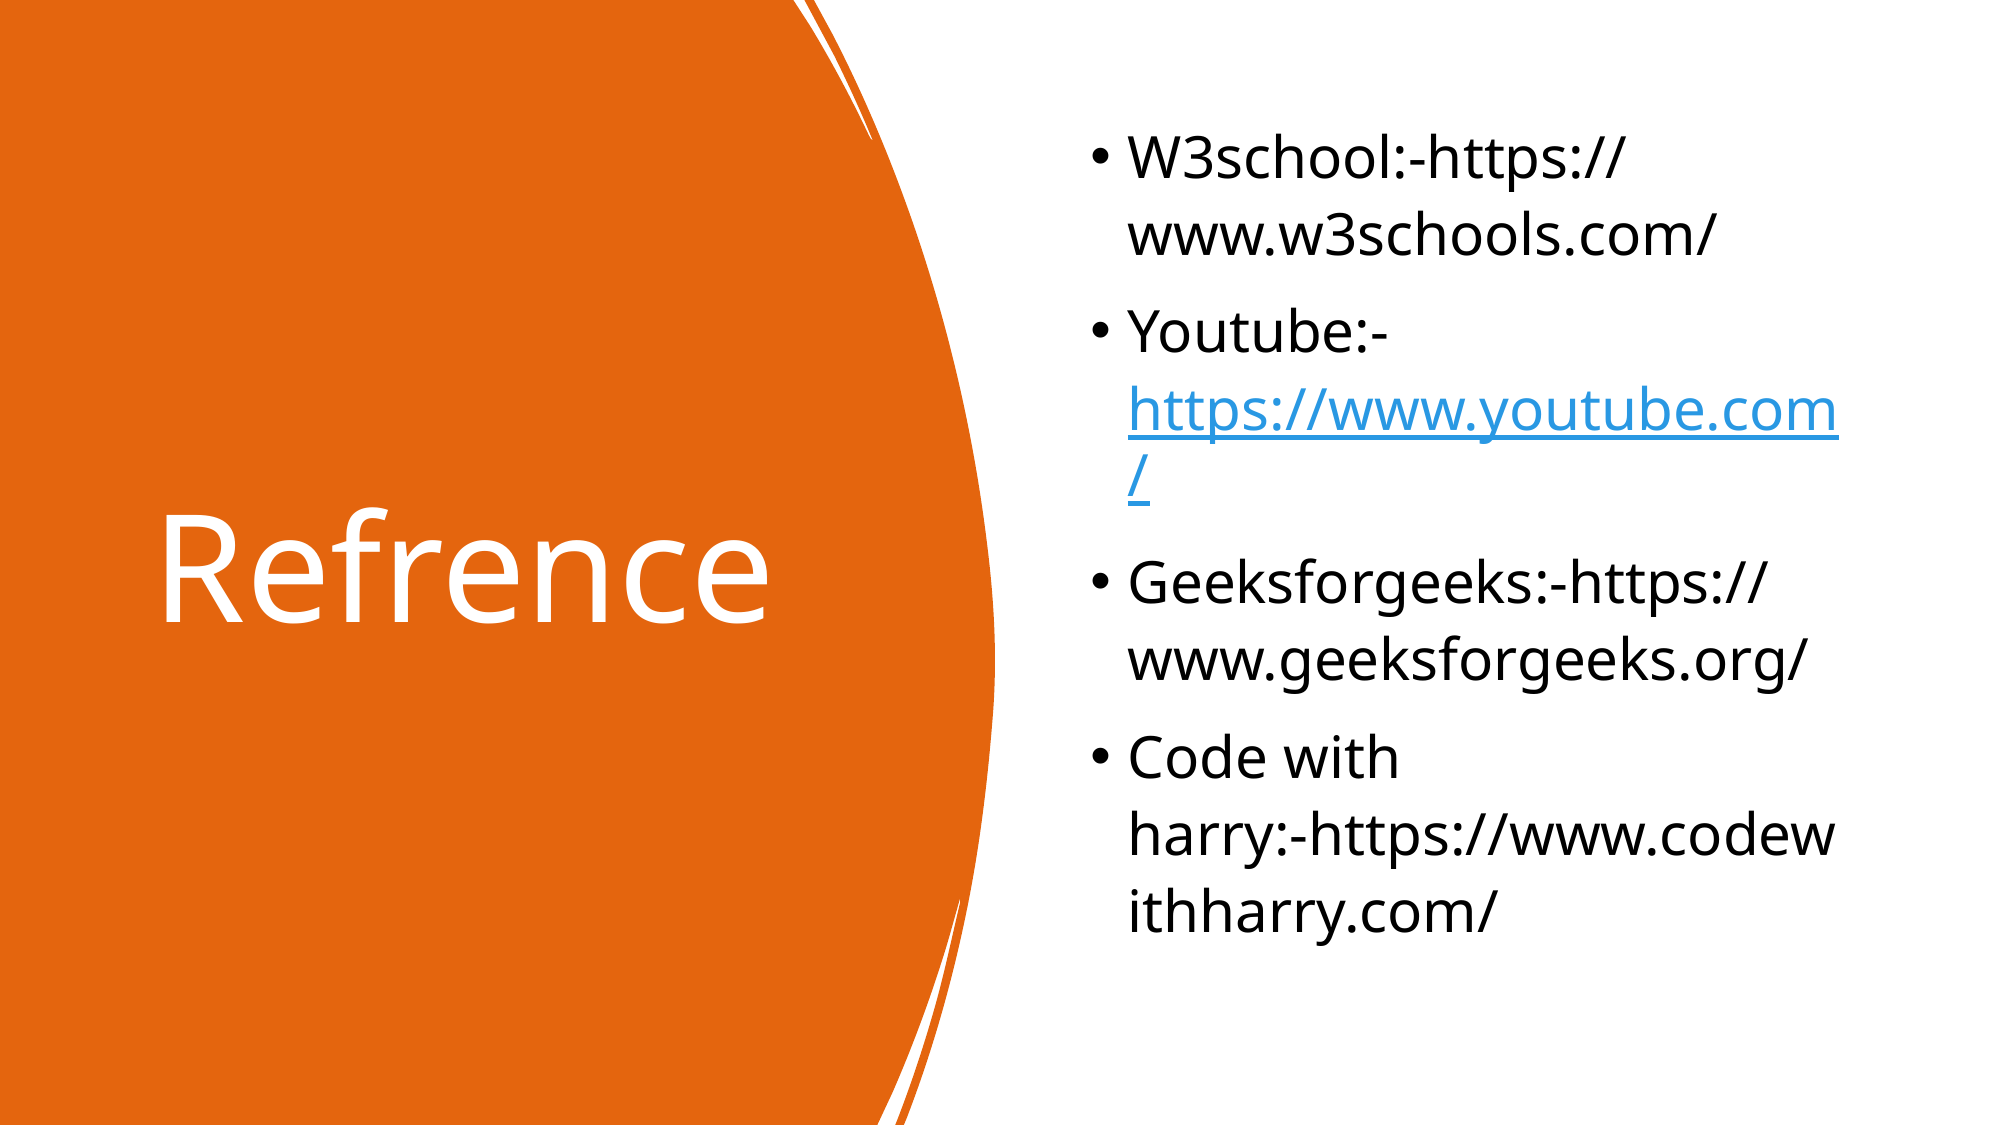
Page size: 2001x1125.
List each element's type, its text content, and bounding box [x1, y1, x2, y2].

title Refrence [138, 105, 824, 1020]
text_box [794, 0, 868, 131]
text_box [815, 0, 2000, 1125]
list W3school:-https://www.w3schools.com/ Youtube:- https://www.youtube.com/ Geeksforgeeks:-https://www.geeksforgeeks.org/ Code with harry:-https://www.codewithharry.com/ [1075, 105, 1862, 1020]
text_box [0, 0, 995, 1125]
